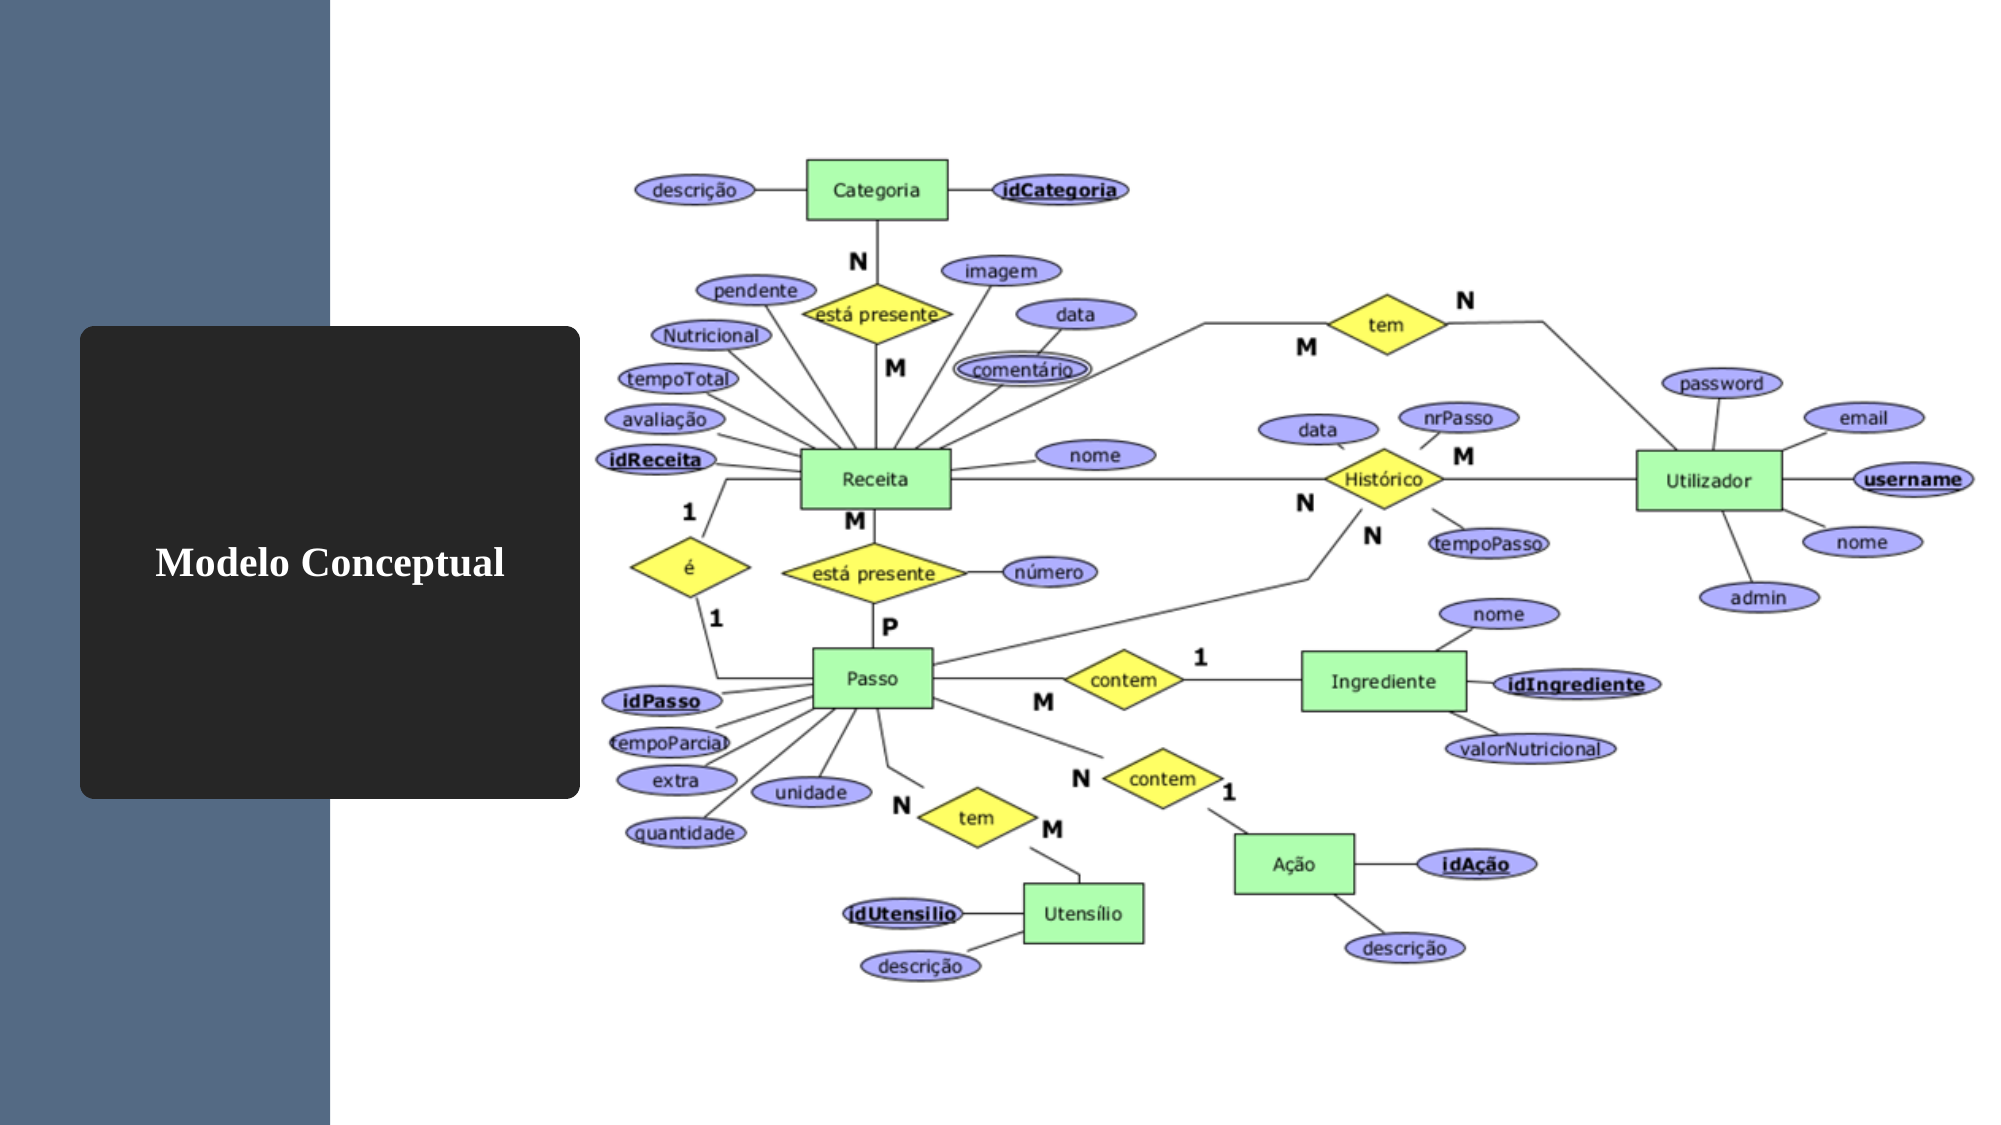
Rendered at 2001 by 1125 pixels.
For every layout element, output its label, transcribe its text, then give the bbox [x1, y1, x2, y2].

picture [580, 131, 1985, 994]
text_box [331, 0, 2000, 1125]
text_box [0, 0, 331, 1125]
title Modelo Conceptual [94, 340, 566, 785]
